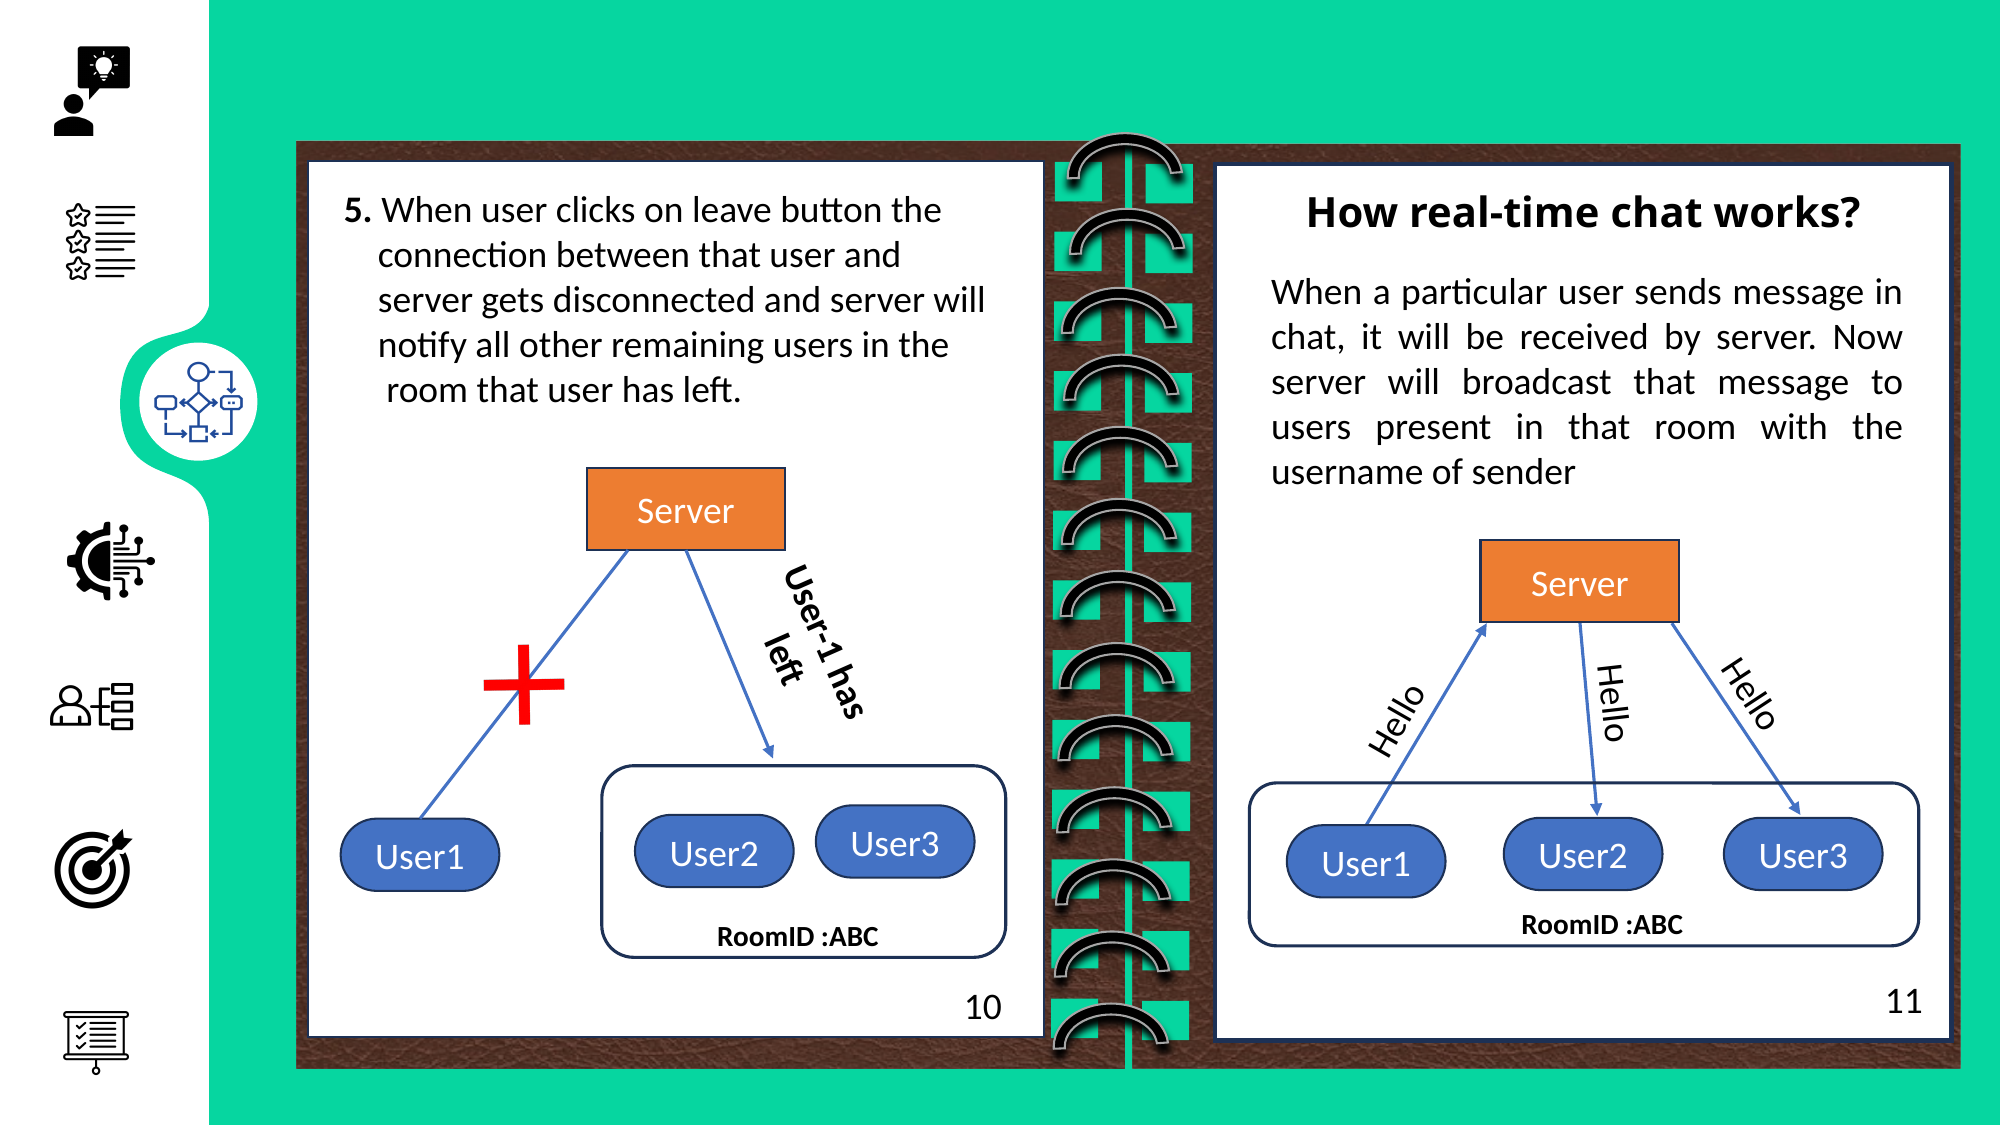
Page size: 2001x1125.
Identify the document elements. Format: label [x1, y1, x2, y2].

picture [62, 203, 139, 280]
picture [62, 1009, 130, 1077]
text_box [1131, 143, 1961, 1069]
picture [46, 820, 141, 917]
picture [37, 36, 155, 147]
text_box [1125, 1003, 1131, 1019]
text_box [0, 339, 295, 552]
picture [39, 659, 144, 754]
picture [48, 509, 155, 601]
text_box [1249, 540, 1919, 949]
text_box [1091, 132, 1164, 146]
text_box [1125, 931, 1131, 947]
text_box [420, 550, 601, 819]
text_box [1125, 642, 1131, 657]
text_box [1125, 786, 1131, 802]
text_box [295, 140, 1125, 1069]
text_box [139, 342, 258, 461]
text_box [1125, 570, 1131, 585]
text_box [1125, 207, 1131, 221]
text_box [1125, 859, 1131, 874]
text_box [1125, 339, 1131, 552]
text_box [1125, 714, 1131, 730]
text_box [1125, 287, 1131, 301]
picture [480, 641, 568, 728]
text_box [601, 528, 1006, 961]
